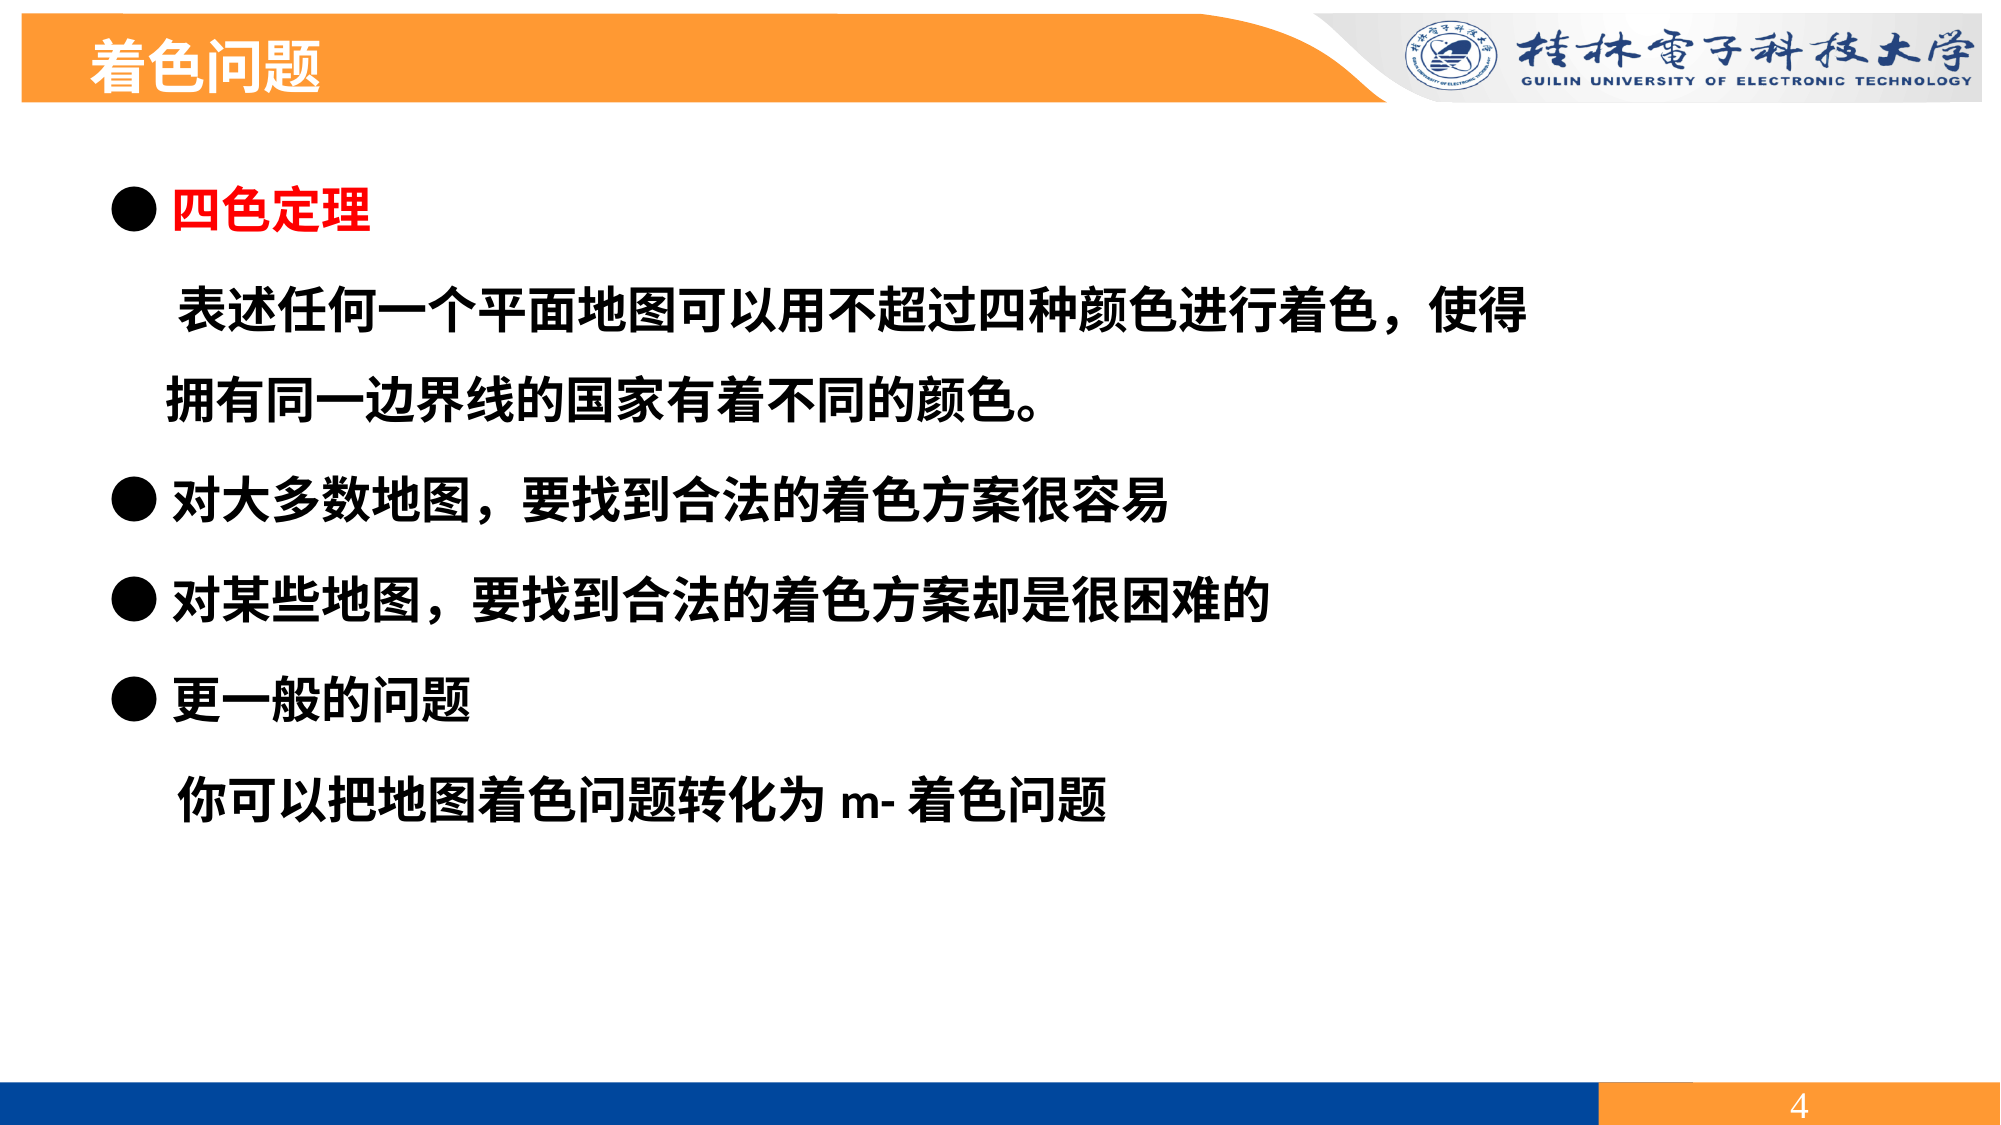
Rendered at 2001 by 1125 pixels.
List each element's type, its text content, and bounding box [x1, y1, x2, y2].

text_box 着色问题 [74, 23, 1101, 109]
text_box ●四色定理 表述任何一个平面地图可以用不超过四种颜色进行着色，使得拥有同一边界线的国家有着不同的颜色。 ●对大多数地图，要找到合法的着色方案很容易 ●对某些地图，要找到合法的着色方案却是很困难的 ●更一般的问题 你可以把地图着色问题转化为m-着色问题 [94, 141, 1572, 867]
picture [1386, 0, 2000, 103]
